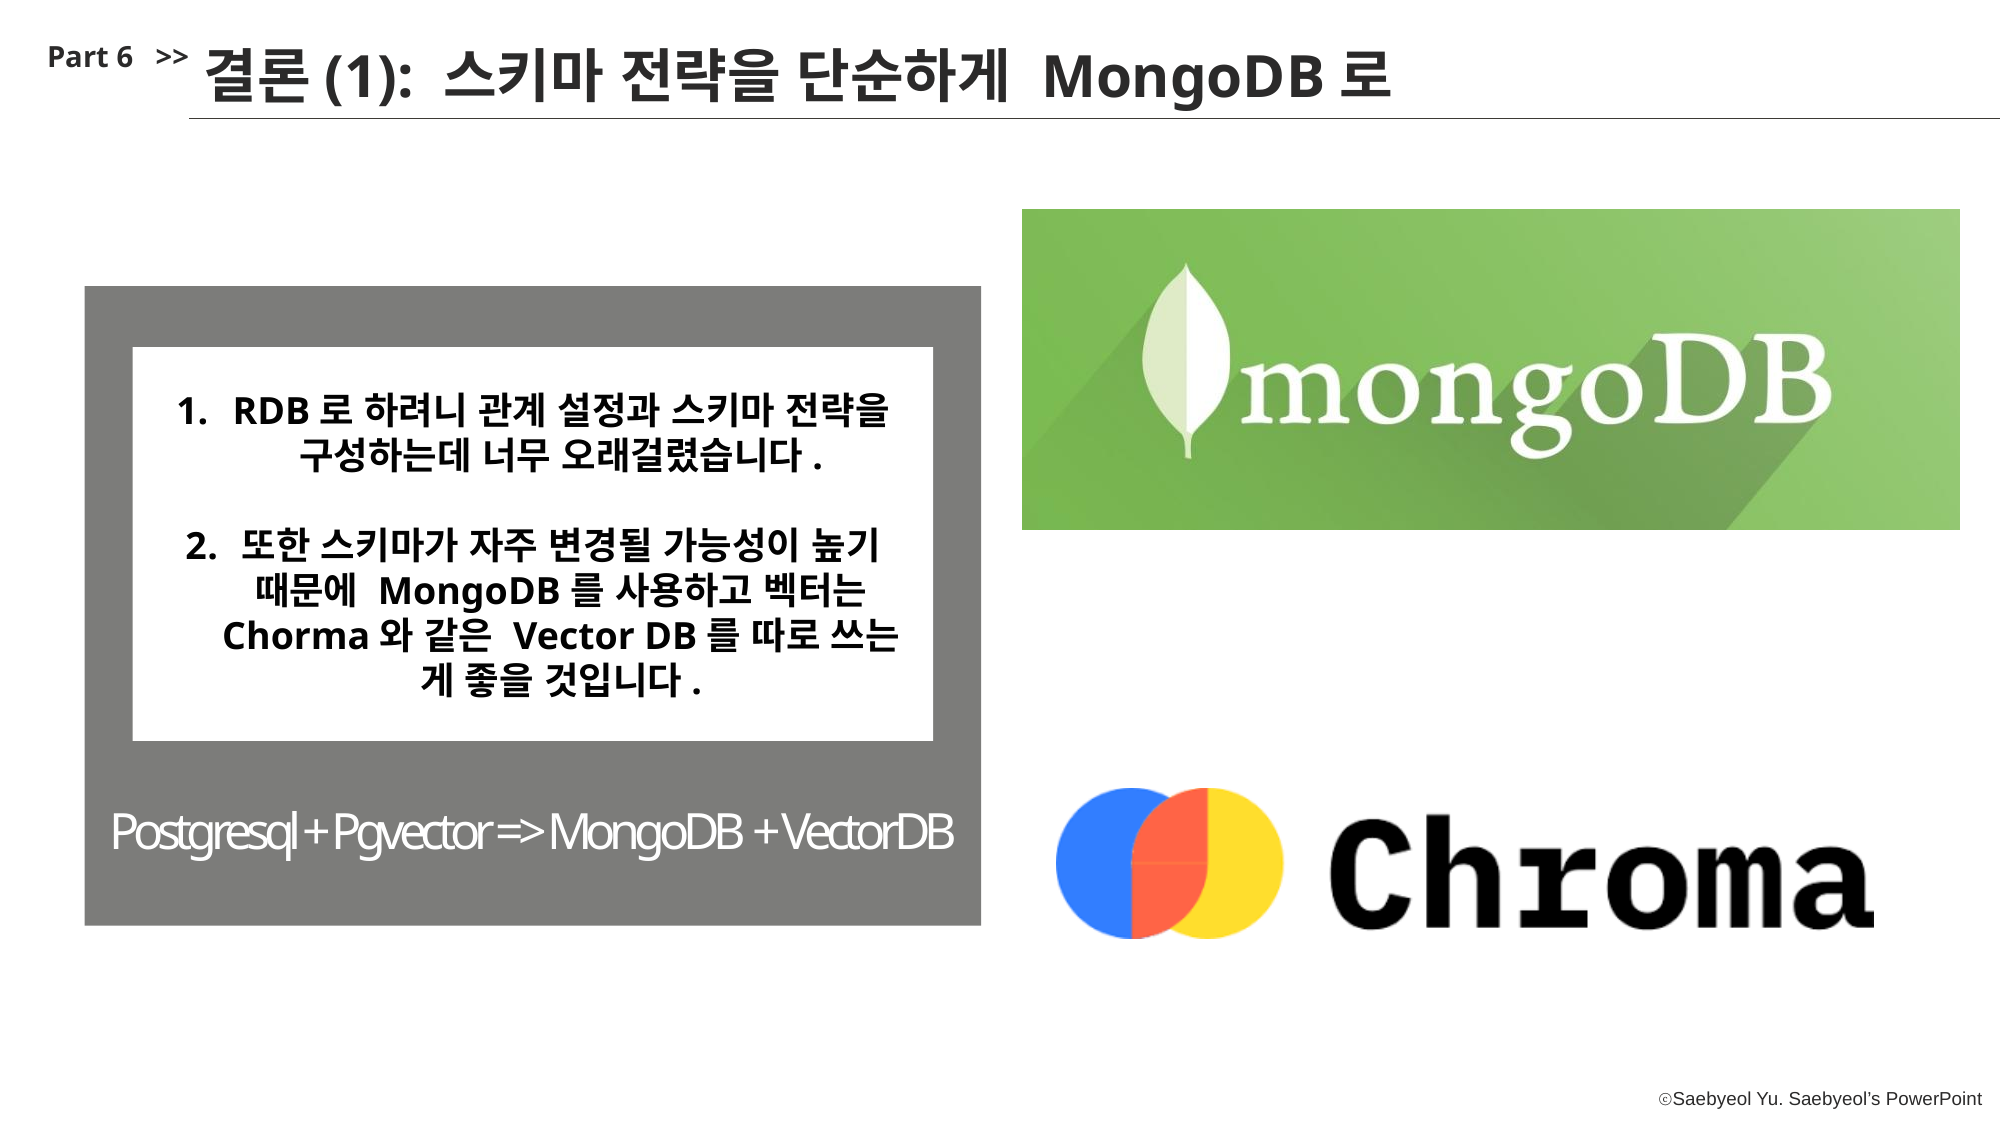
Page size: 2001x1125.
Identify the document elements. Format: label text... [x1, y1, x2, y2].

picture [1022, 209, 1960, 530]
text_box 결론(1): 스키마 전략을 단순하게 MongoDB로 [188, 31, 1408, 117]
text_box Part 6 >> [32, 30, 204, 81]
picture [1056, 788, 1874, 939]
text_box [84, 286, 982, 926]
